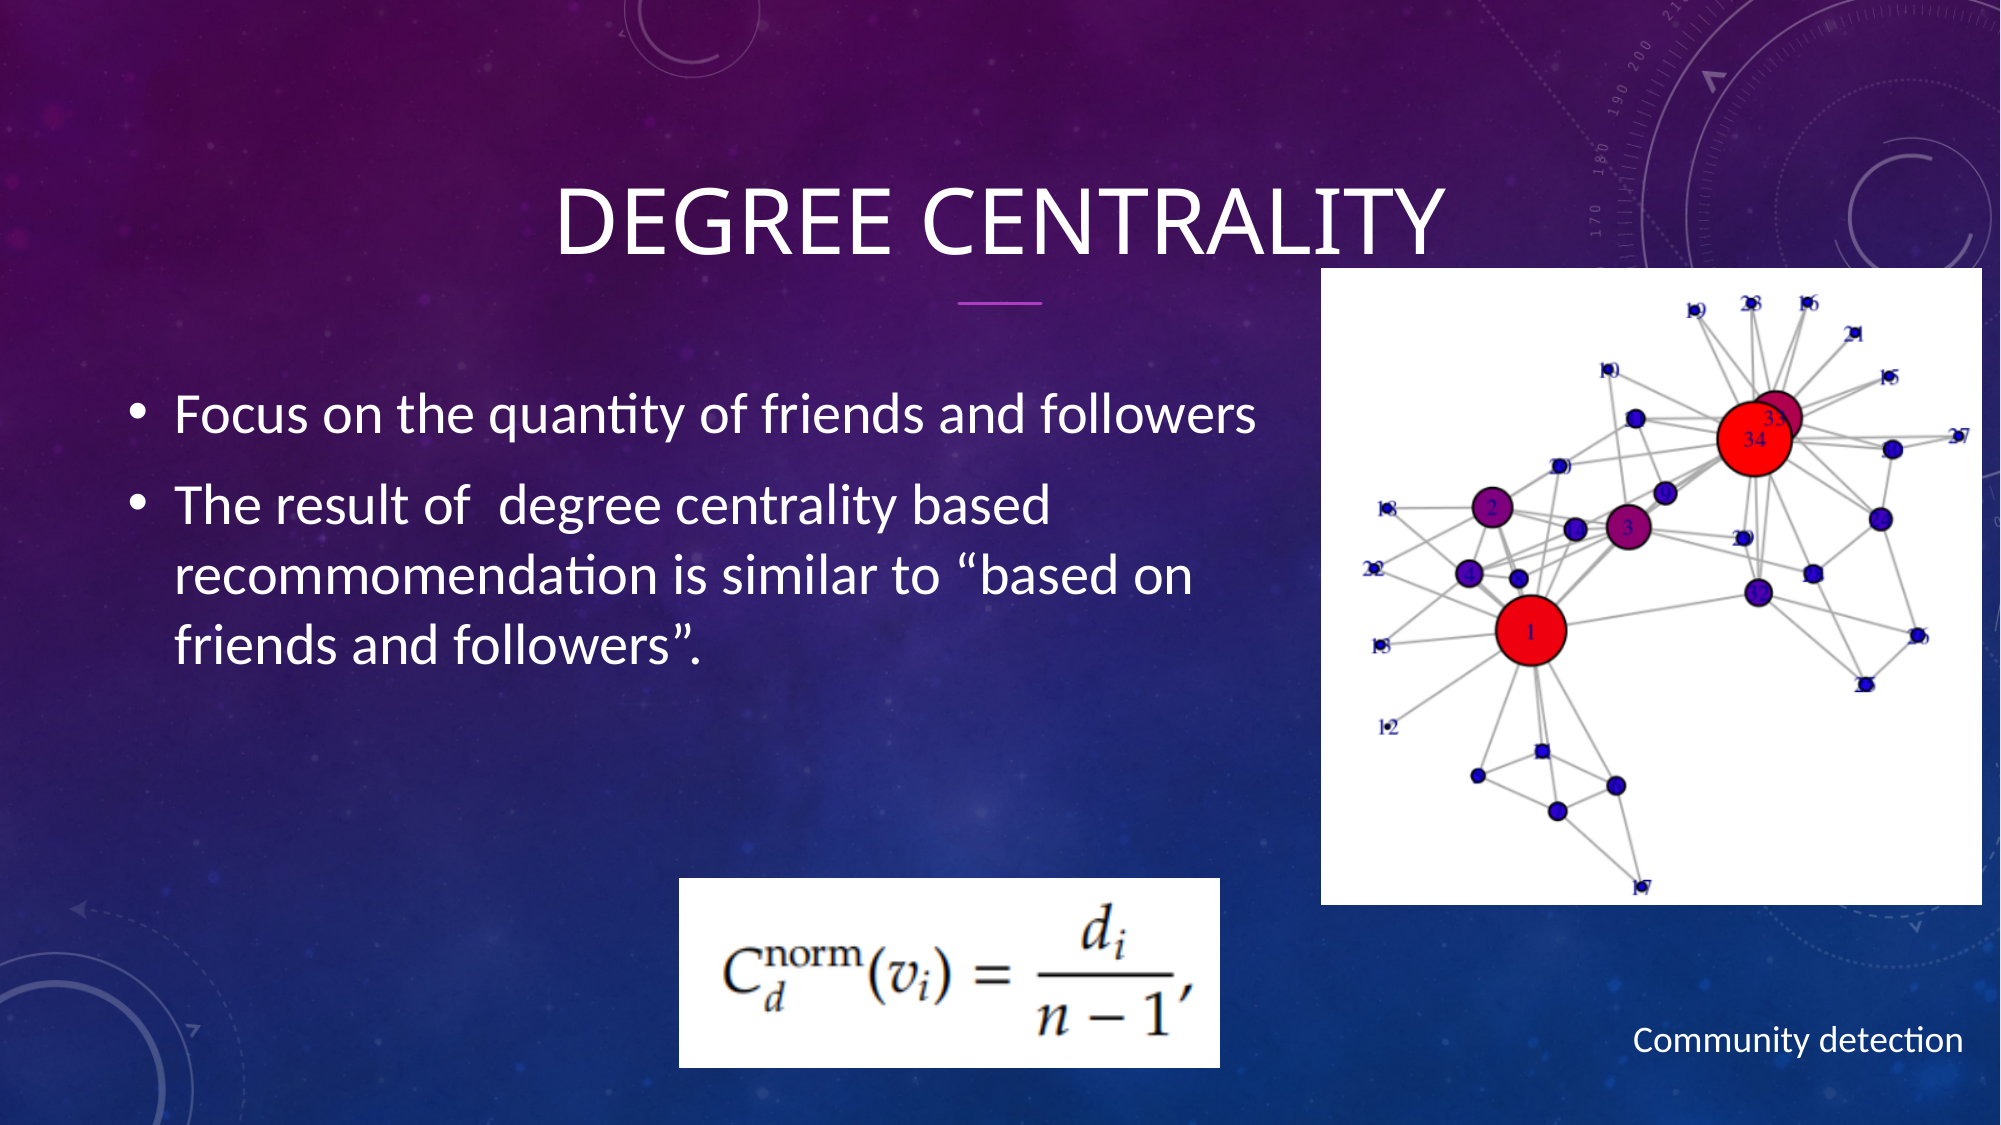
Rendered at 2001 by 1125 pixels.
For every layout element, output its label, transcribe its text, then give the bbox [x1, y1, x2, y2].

text_box Community detection [1618, 1007, 1980, 1067]
title Degree Centrality [112, 87, 1888, 281]
list Focus on the quantity of friends and followers The result of degree centrality based recommomendation is similar to “based on friends and followers”. [112, 368, 1295, 871]
picture [0, 0, 2001, 1125]
